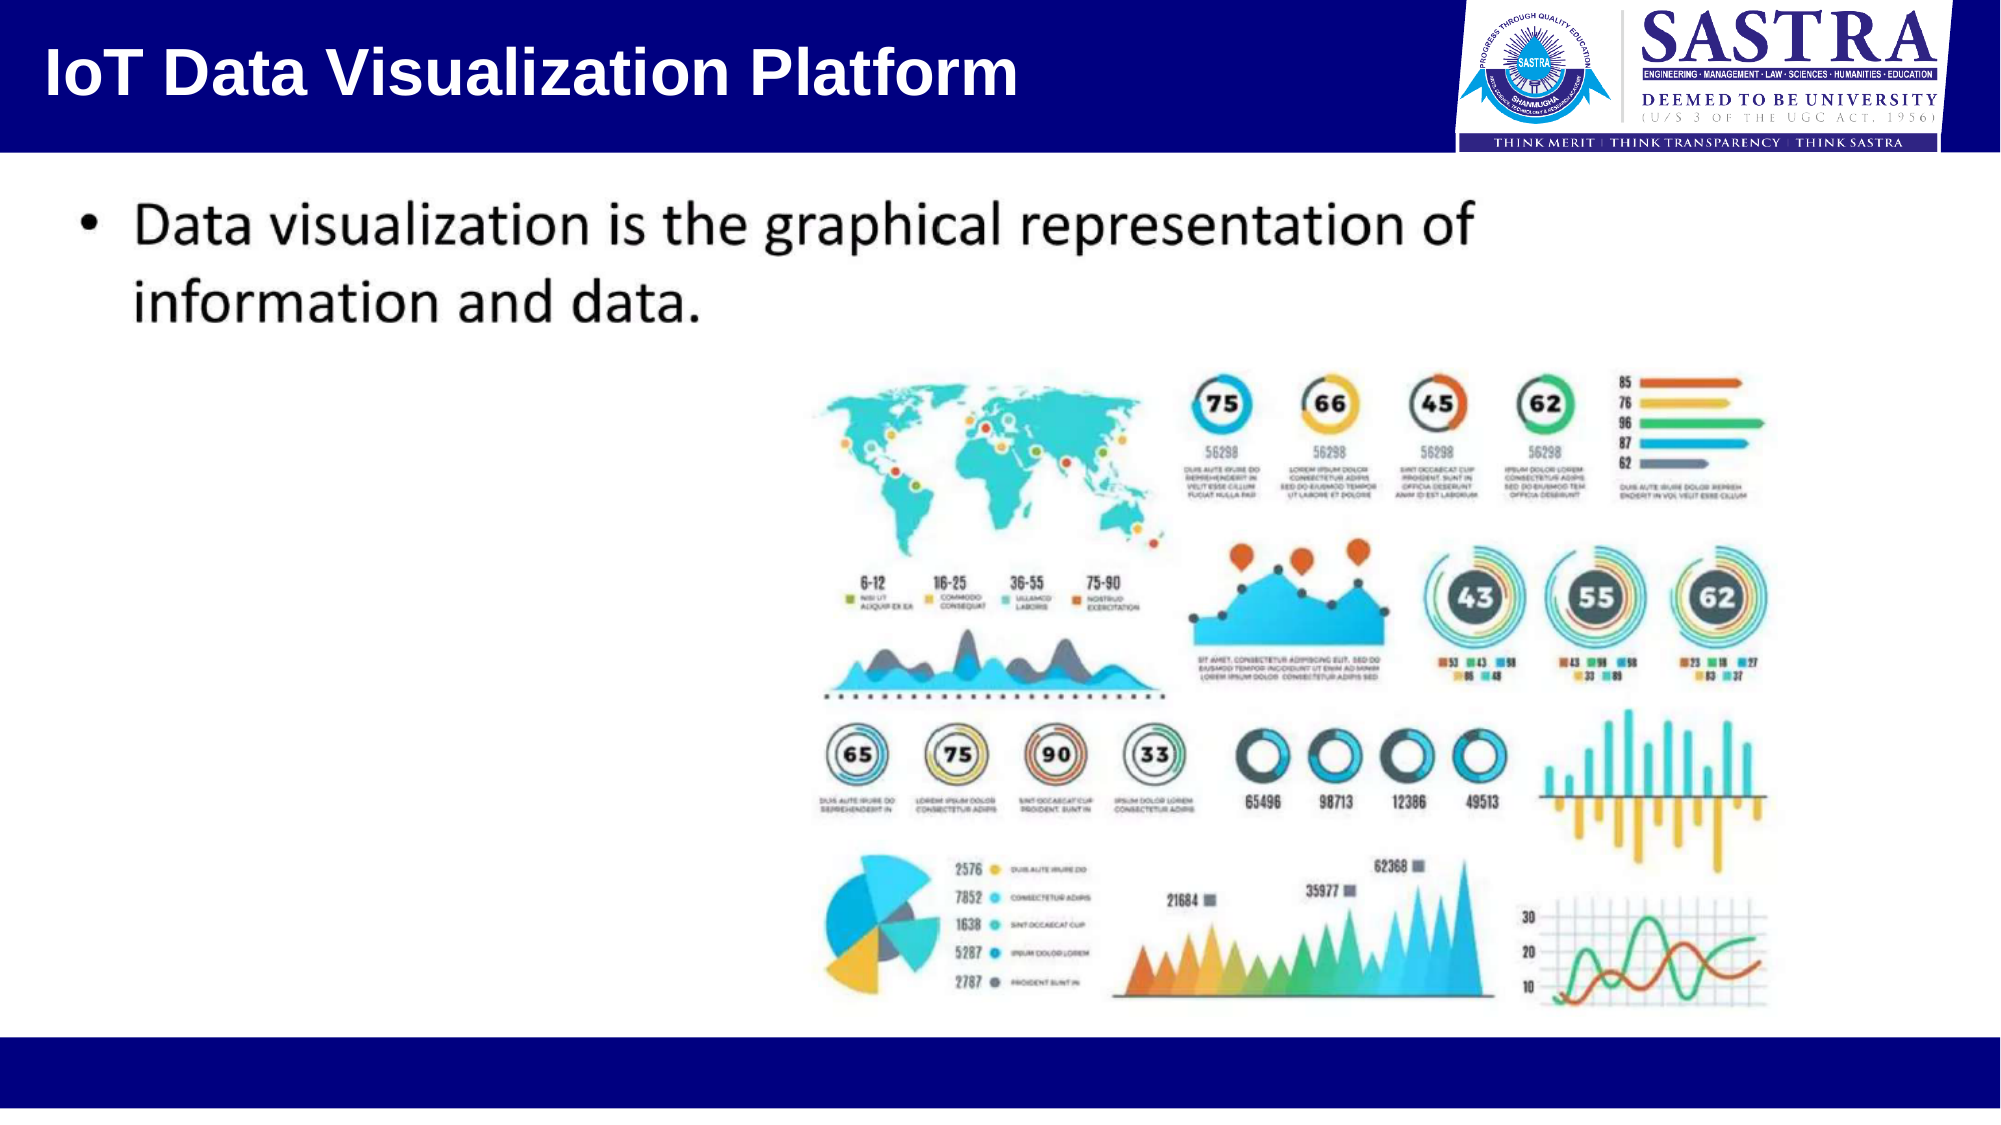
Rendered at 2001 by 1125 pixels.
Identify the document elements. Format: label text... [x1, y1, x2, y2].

picture [29, 166, 1825, 1021]
picture [1451, 148, 1946, 162]
title IoT Data Visualization Platform [29, 0, 1971, 148]
